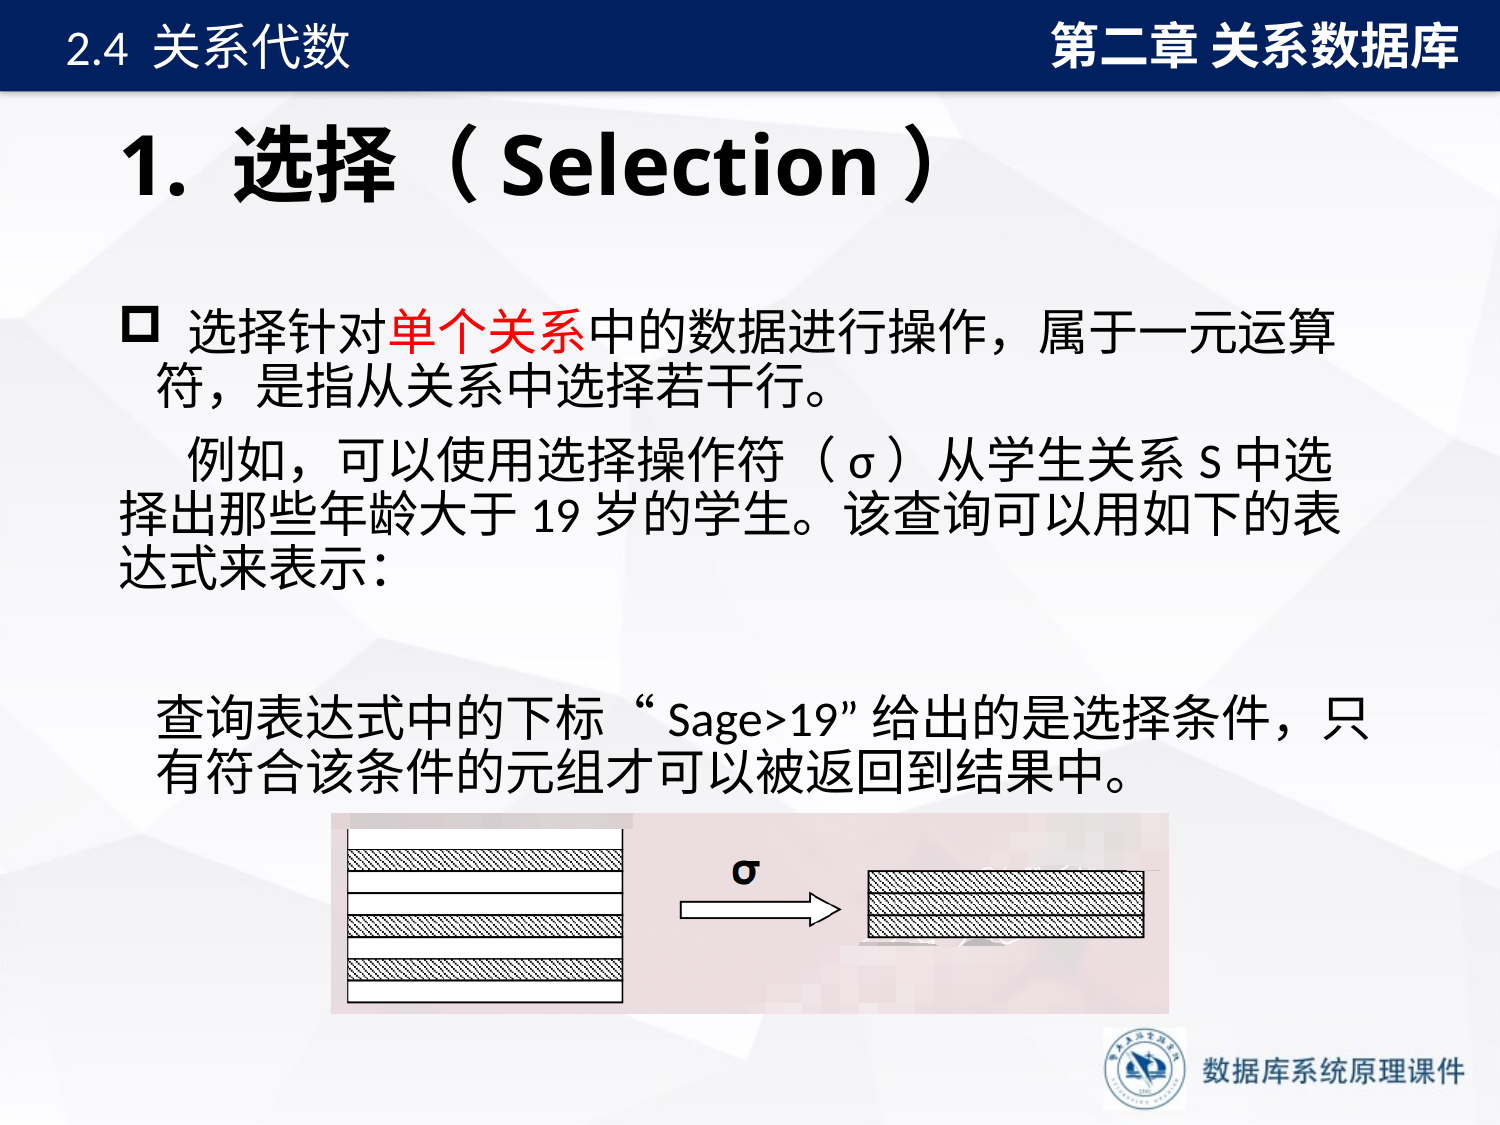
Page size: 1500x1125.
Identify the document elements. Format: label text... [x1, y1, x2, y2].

text_box 第二章 关系数据库 [1034, 7, 1476, 82]
title 1. 选择（Selection） [103, 100, 1397, 278]
text_box 2.4 关系代数 [50, 8, 367, 83]
picture [0, 92, 1500, 1125]
text_box [0, 0, 1500, 92]
